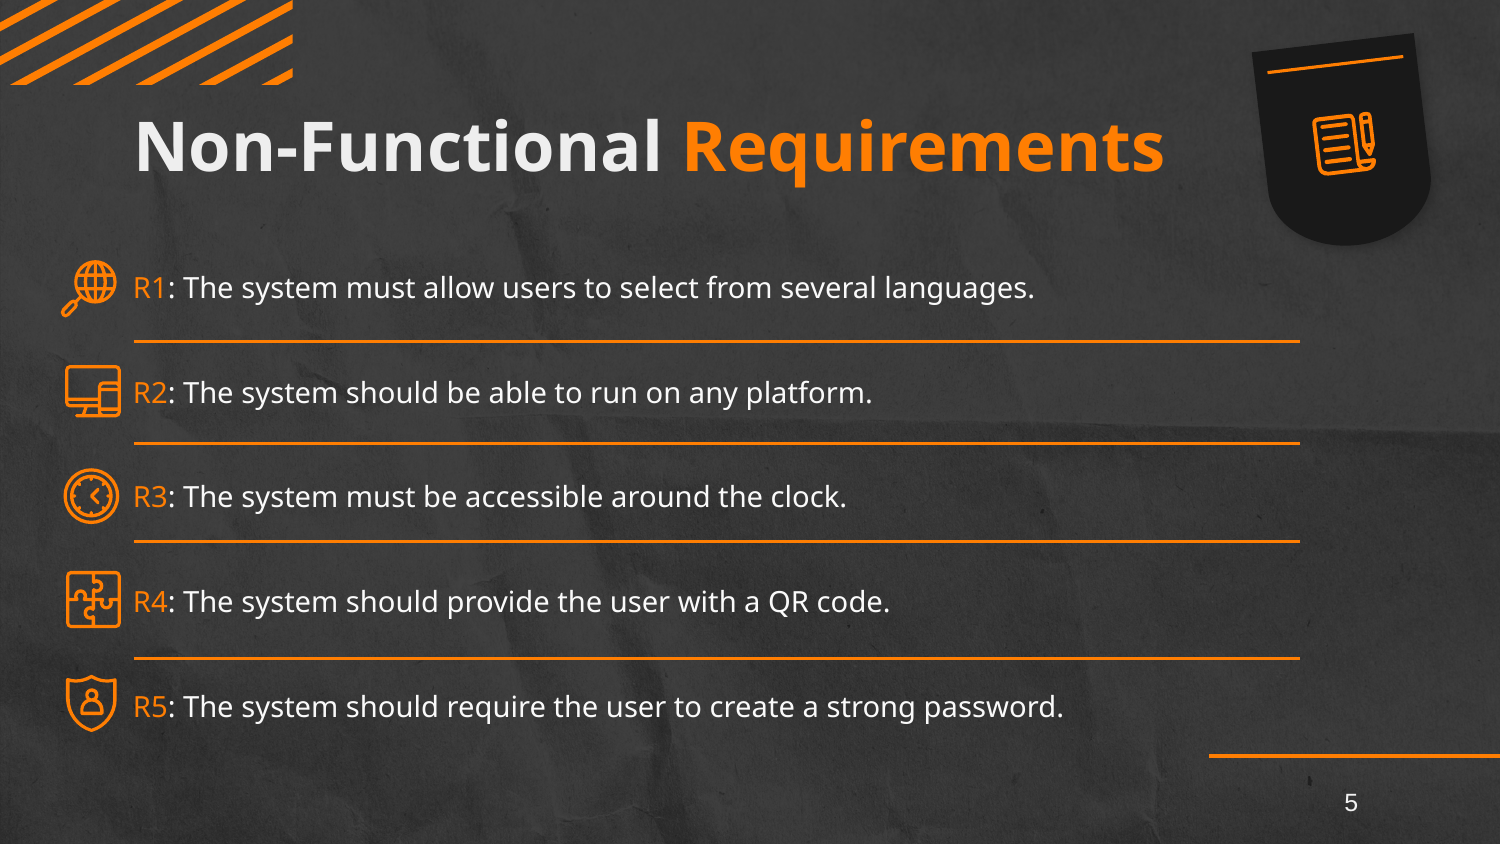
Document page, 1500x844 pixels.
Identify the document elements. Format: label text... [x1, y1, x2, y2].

text_box [60, 260, 117, 318]
list R1: The system must allow users to select from several languages. R2: The system should be able to run on any platform. R3: The system must be accessible around the clock. R4: The system should provide the user with a QR code. R5: The system should require the user to create a strong password. [117, 253, 1367, 511]
slide_number 5 [1307, 778, 1396, 824]
text_box [66, 570, 121, 629]
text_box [63, 467, 120, 525]
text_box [65, 674, 117, 733]
text_box [65, 365, 121, 418]
title Non-Functional Requirements [118, 87, 1236, 189]
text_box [1314, 114, 1376, 174]
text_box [1262, 41, 1427, 246]
